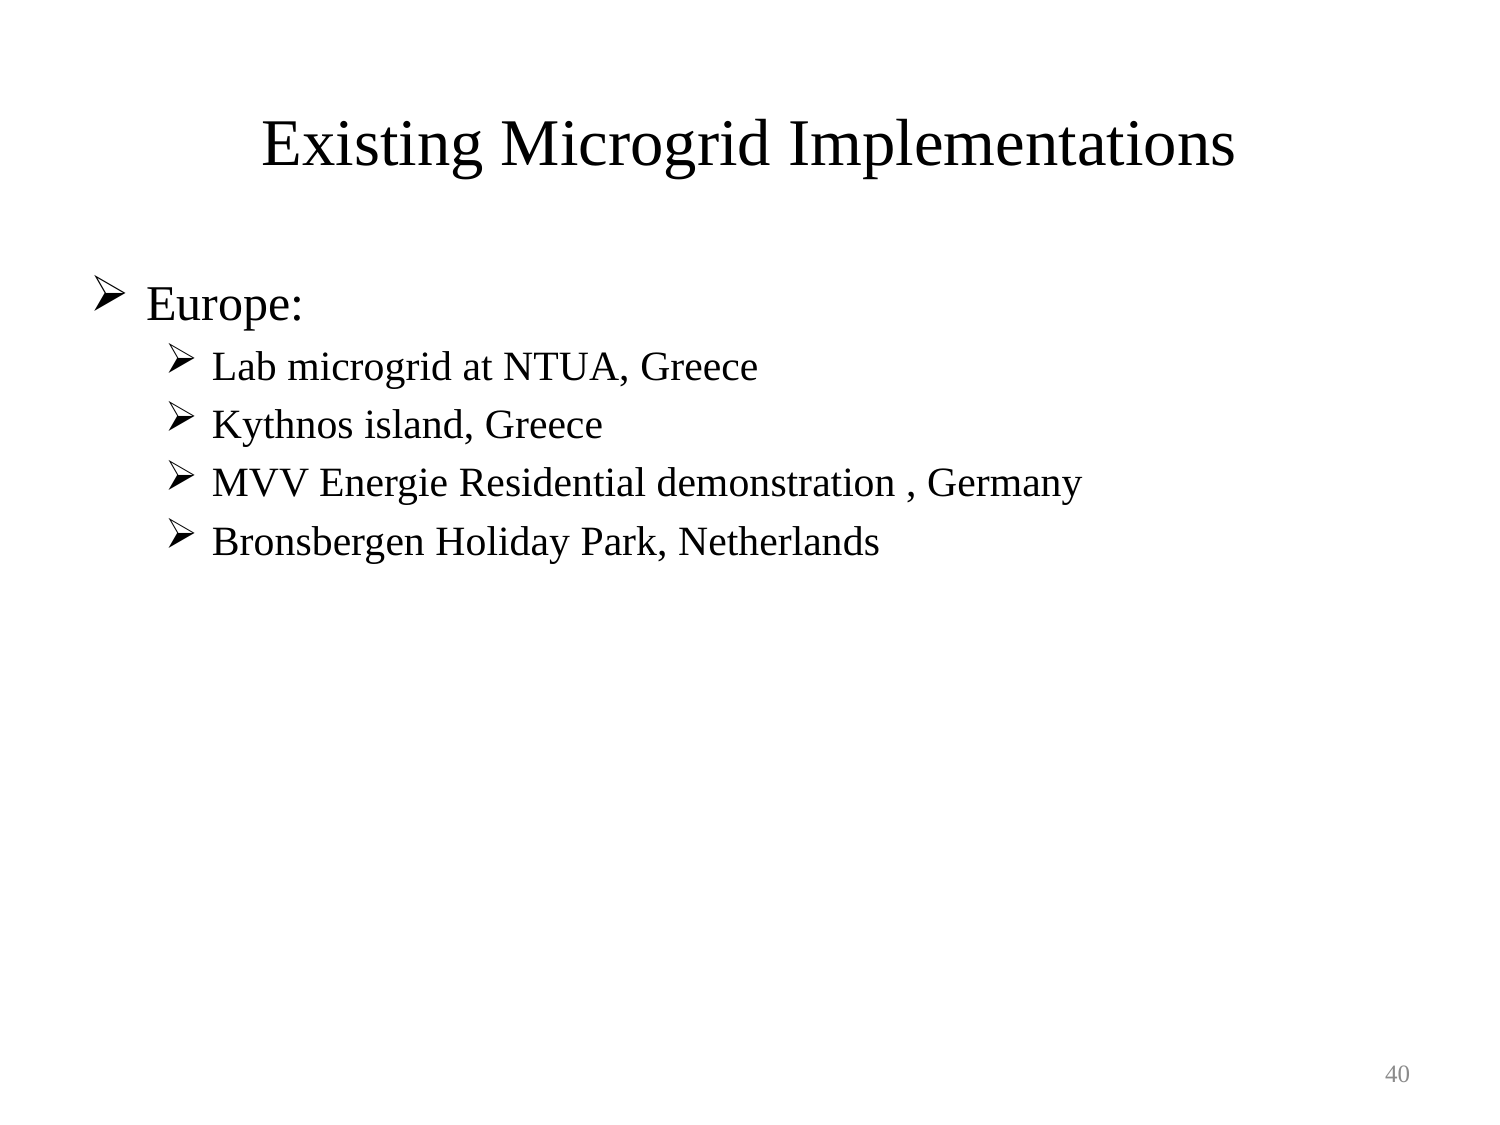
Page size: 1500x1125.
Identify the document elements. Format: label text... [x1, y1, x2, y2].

list Europe: Lab microgrid at NTUA, Greece Kythnos island, Greece MVV Energie Residential demonstration , Germany Bronsbergen Holiday Park, Netherlands [75, 262, 1425, 1005]
slide_number 40 [1074, 1042, 1425, 1103]
title Existing Microgrid Implementations [75, 45, 1425, 233]
